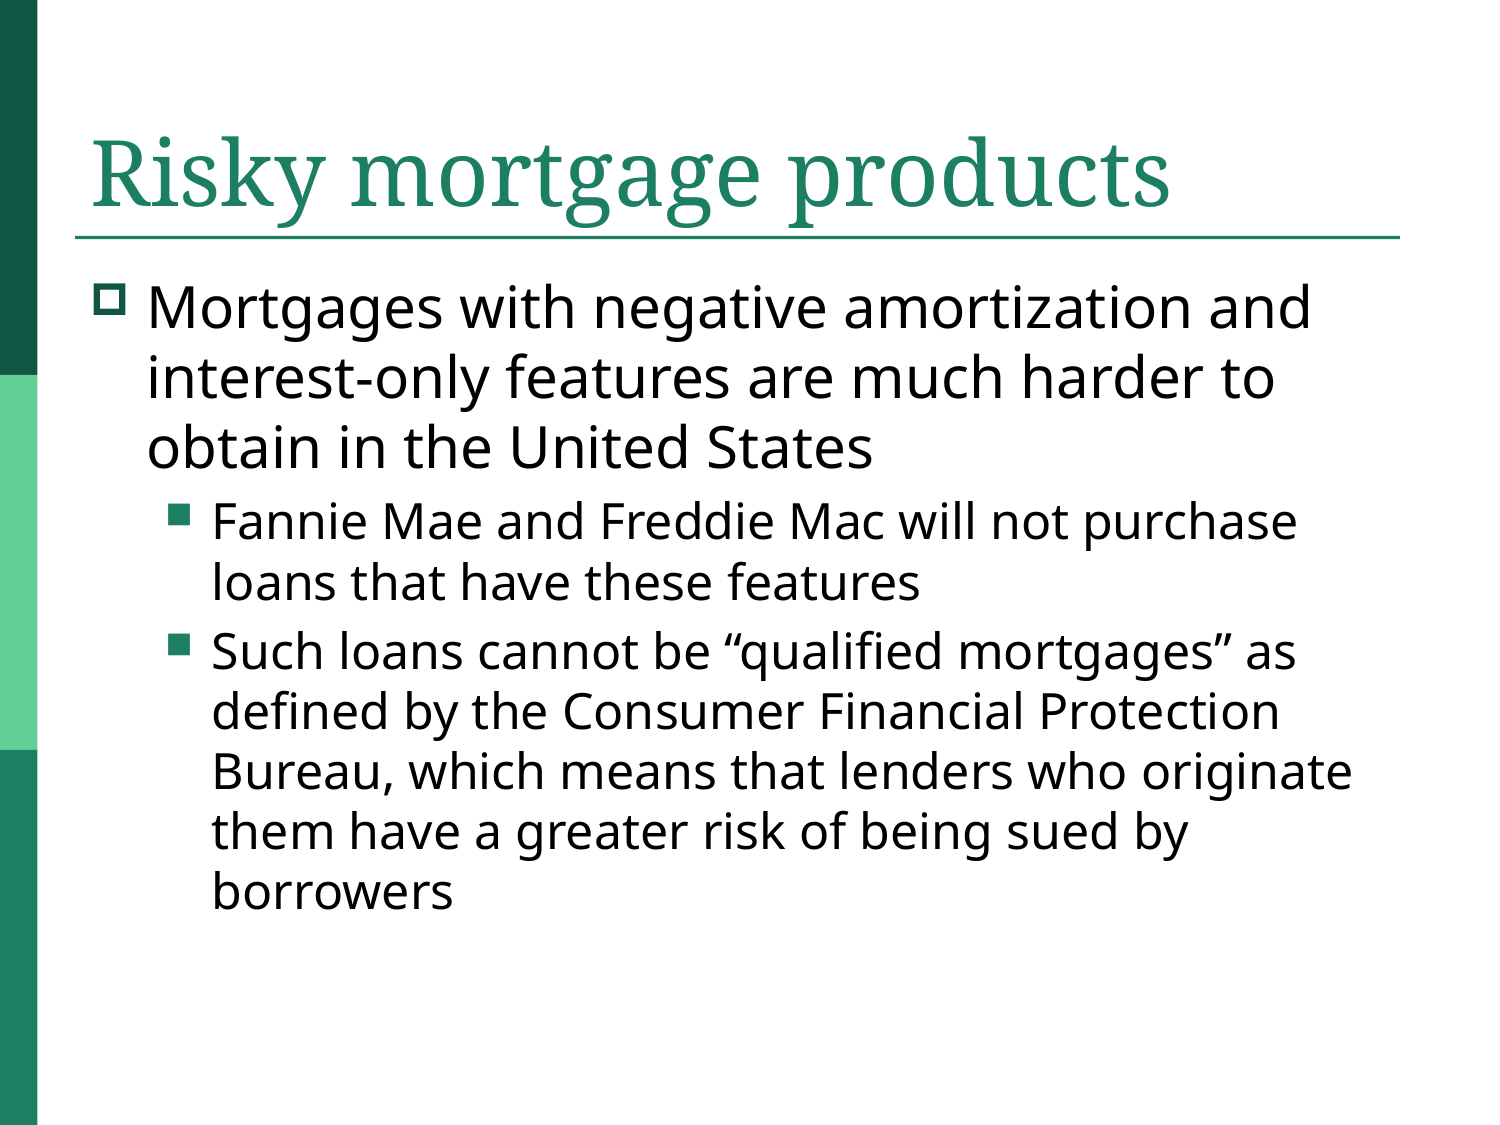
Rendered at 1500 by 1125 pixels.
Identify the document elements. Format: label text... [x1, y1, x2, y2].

title Risky mortgage products [75, 45, 1425, 233]
list Mortgages with negative amortization and interest-only features are much harder to obtain in the United States Fannie Mae and Freddie Mac will not purchase loans that have these features Such loans cannot be “qualified mortgages” as defined by the Consumer Financial Protection Bureau, which means that lenders who originate them have a greater risk of being sued by borrowers [75, 262, 1425, 1006]
